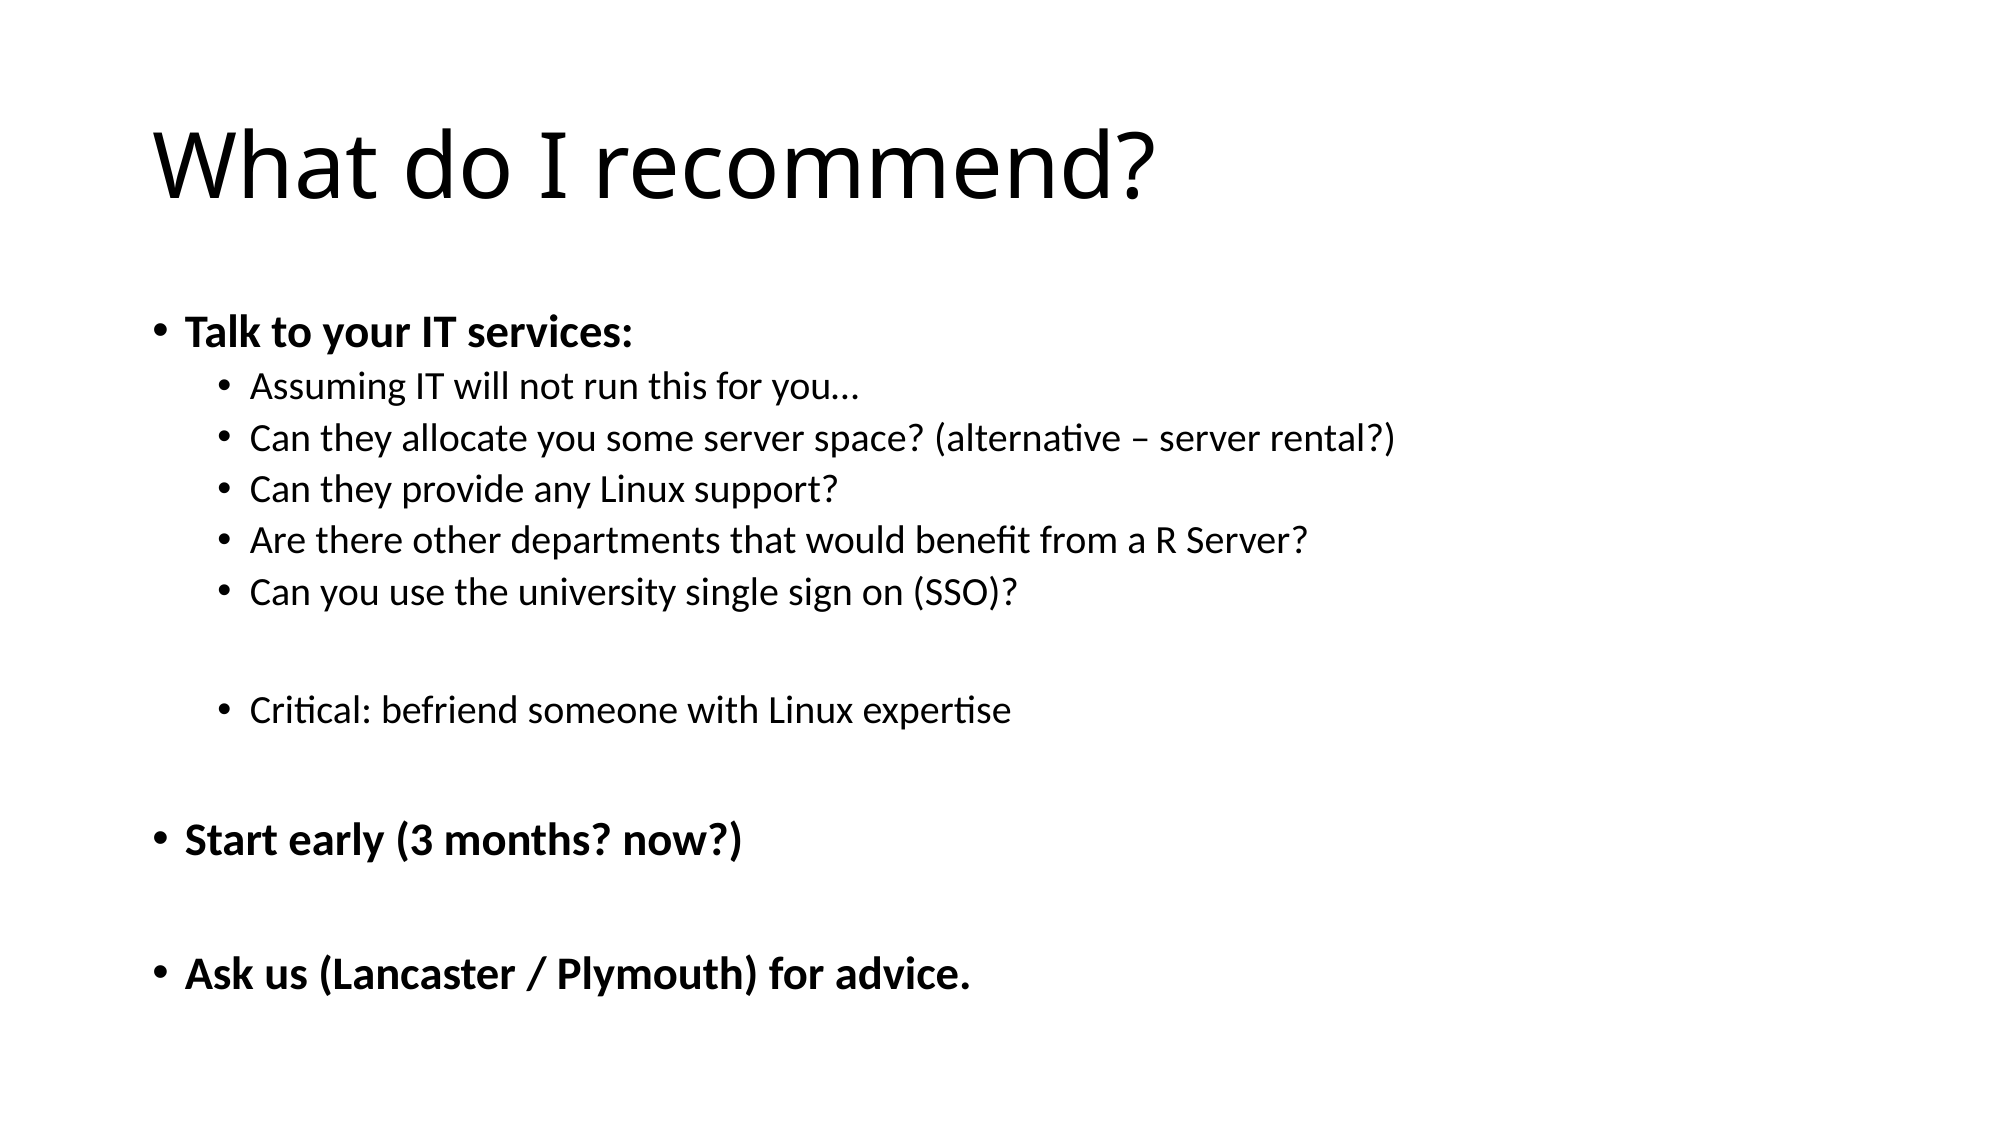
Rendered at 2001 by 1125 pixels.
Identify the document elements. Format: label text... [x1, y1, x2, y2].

title What do I recommend? [137, 59, 1863, 278]
list Talk to your IT services: Assuming IT will not run this for you… Can they allocate you some server space? (alternative – server rental?) Can they provide any Linux support? Are there other departments that would benefit from a R Server? Can you use the university single sign on (SSO)? Critical: befriend someone with Linux expertise Start early (3 months? now?) Ask us (Lancaster / Plymouth) for advice. [137, 299, 1863, 1014]
